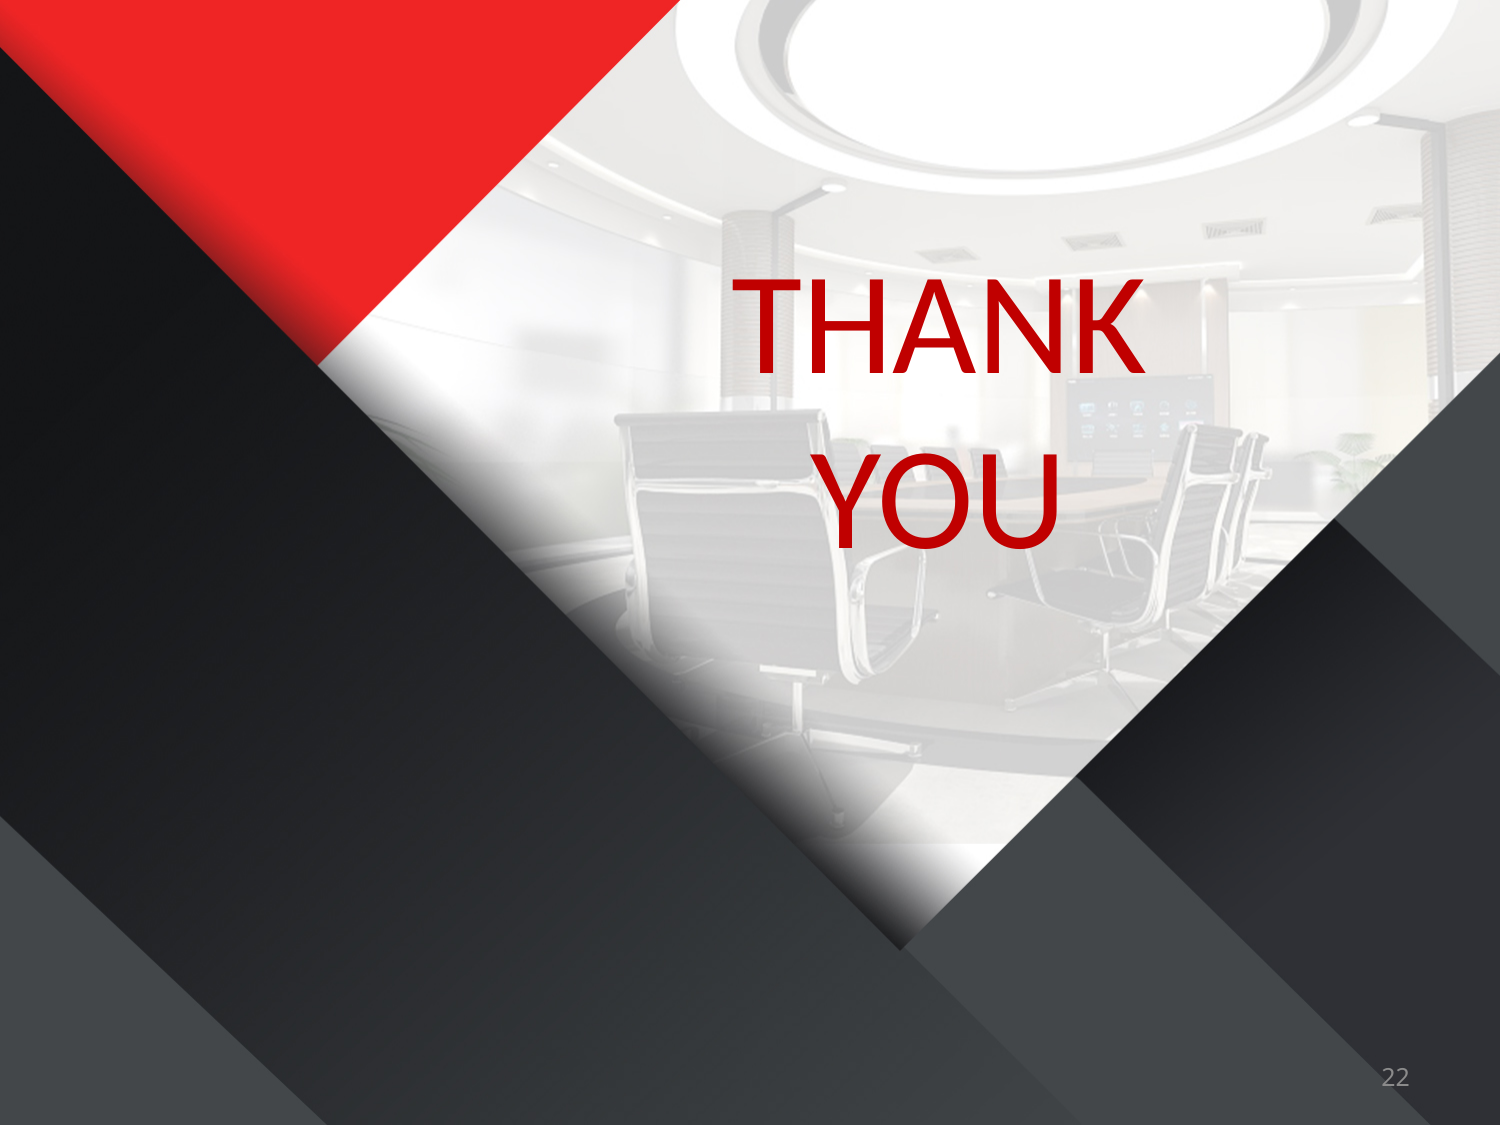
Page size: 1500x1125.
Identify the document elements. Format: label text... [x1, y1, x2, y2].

slide_number 22 [1074, 1054, 1425, 1103]
picture [0, 0, 1500, 1125]
title THANK YOU [501, 219, 1377, 623]
